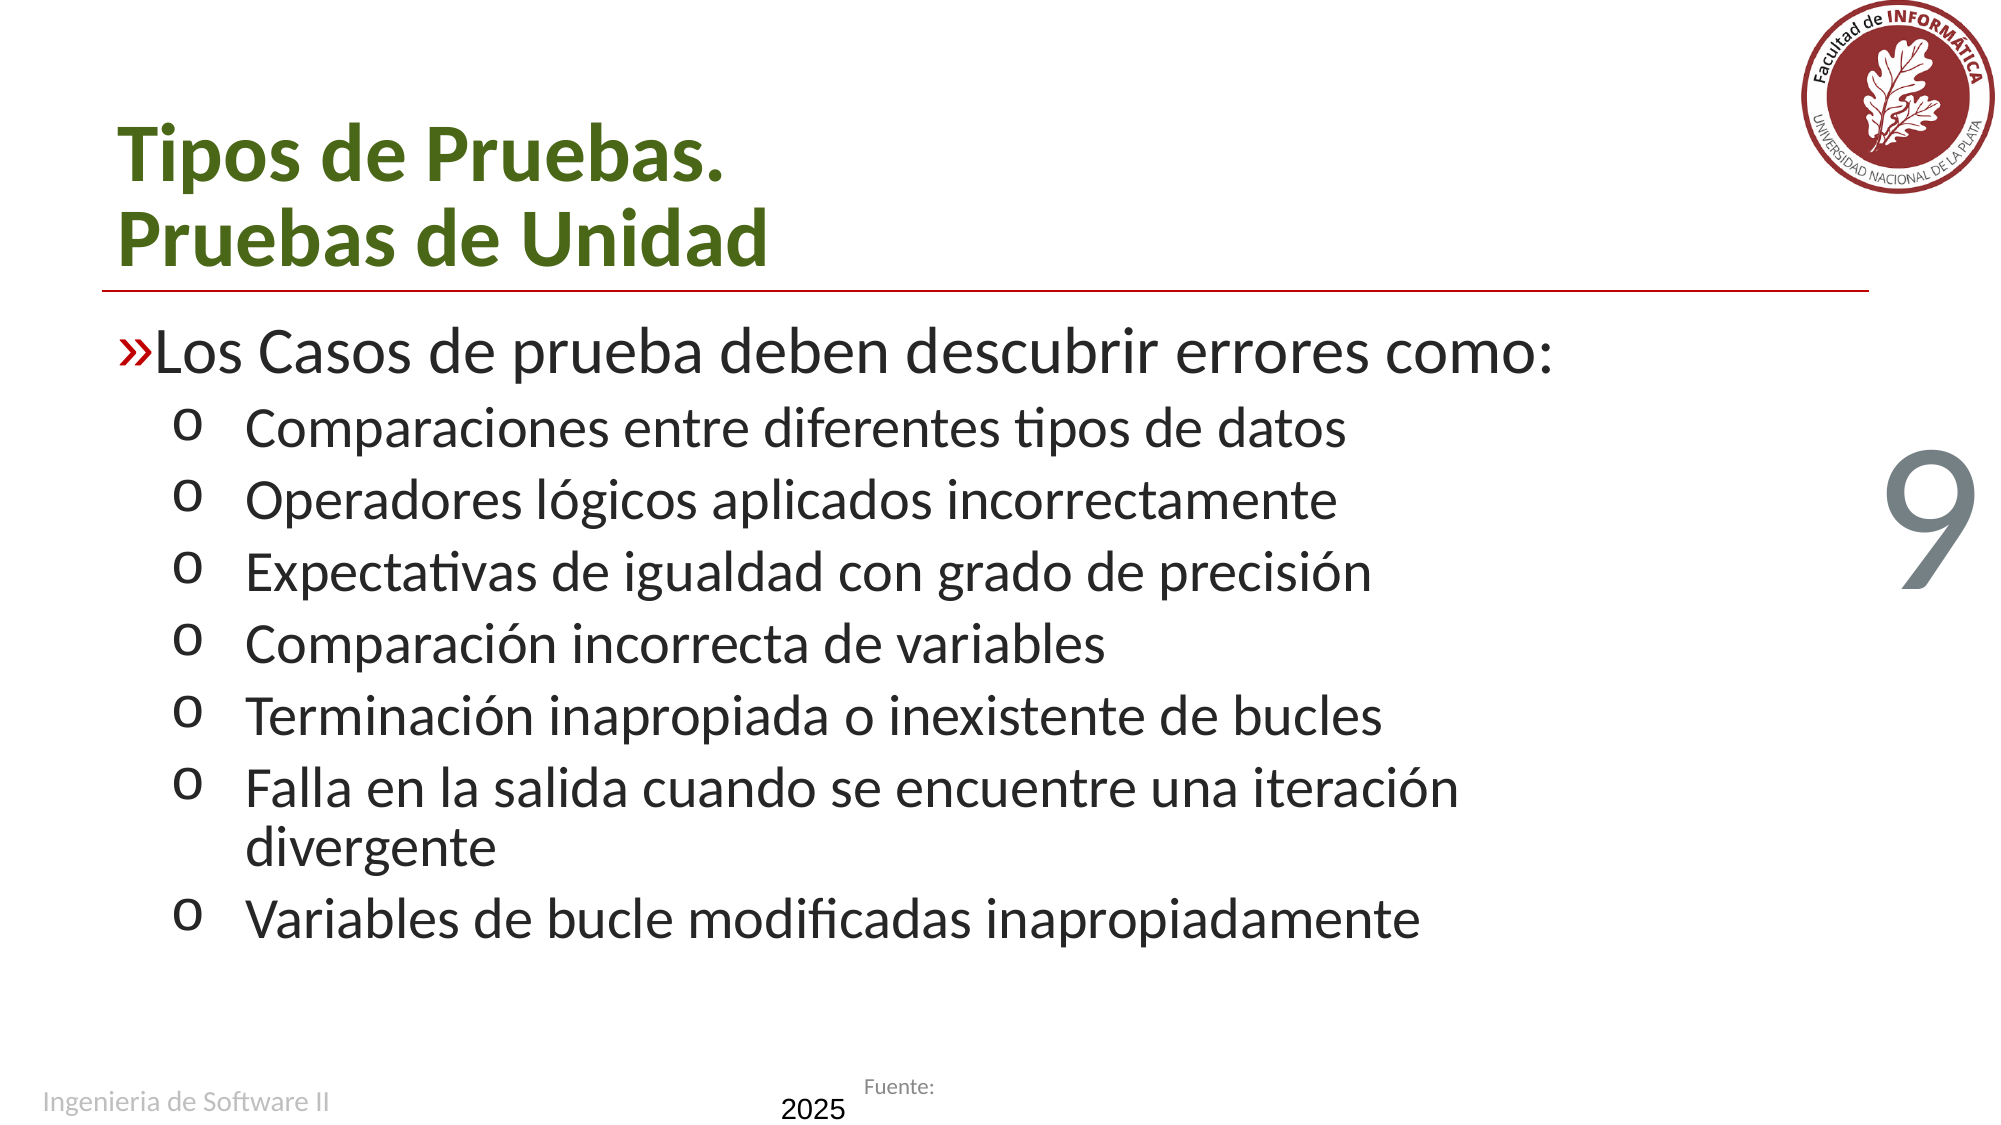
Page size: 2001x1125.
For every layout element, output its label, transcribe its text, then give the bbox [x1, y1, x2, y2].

footer Ingenieria de Software II [27, 1075, 382, 1111]
title Tipos de Pruebas. Pruebas de Unidad [102, 105, 1747, 291]
list Los Casos de prueba deben descubrir errores como: Comparaciones entre diferentes tipos de datos Operadores lógicos aplicados incorrectamente Expectativas de igualdad con grado de precisión Comparación incorrecta de variables Terminación inapropiada o inexistente de bucles Falla en la salida cuando se encuentre una iteración divergente Variables de bucle modificadas inapropiadamente [102, 312, 1709, 1047]
picture [1801, 0, 2000, 195]
slide_number 9 [1709, 467, 1998, 640]
